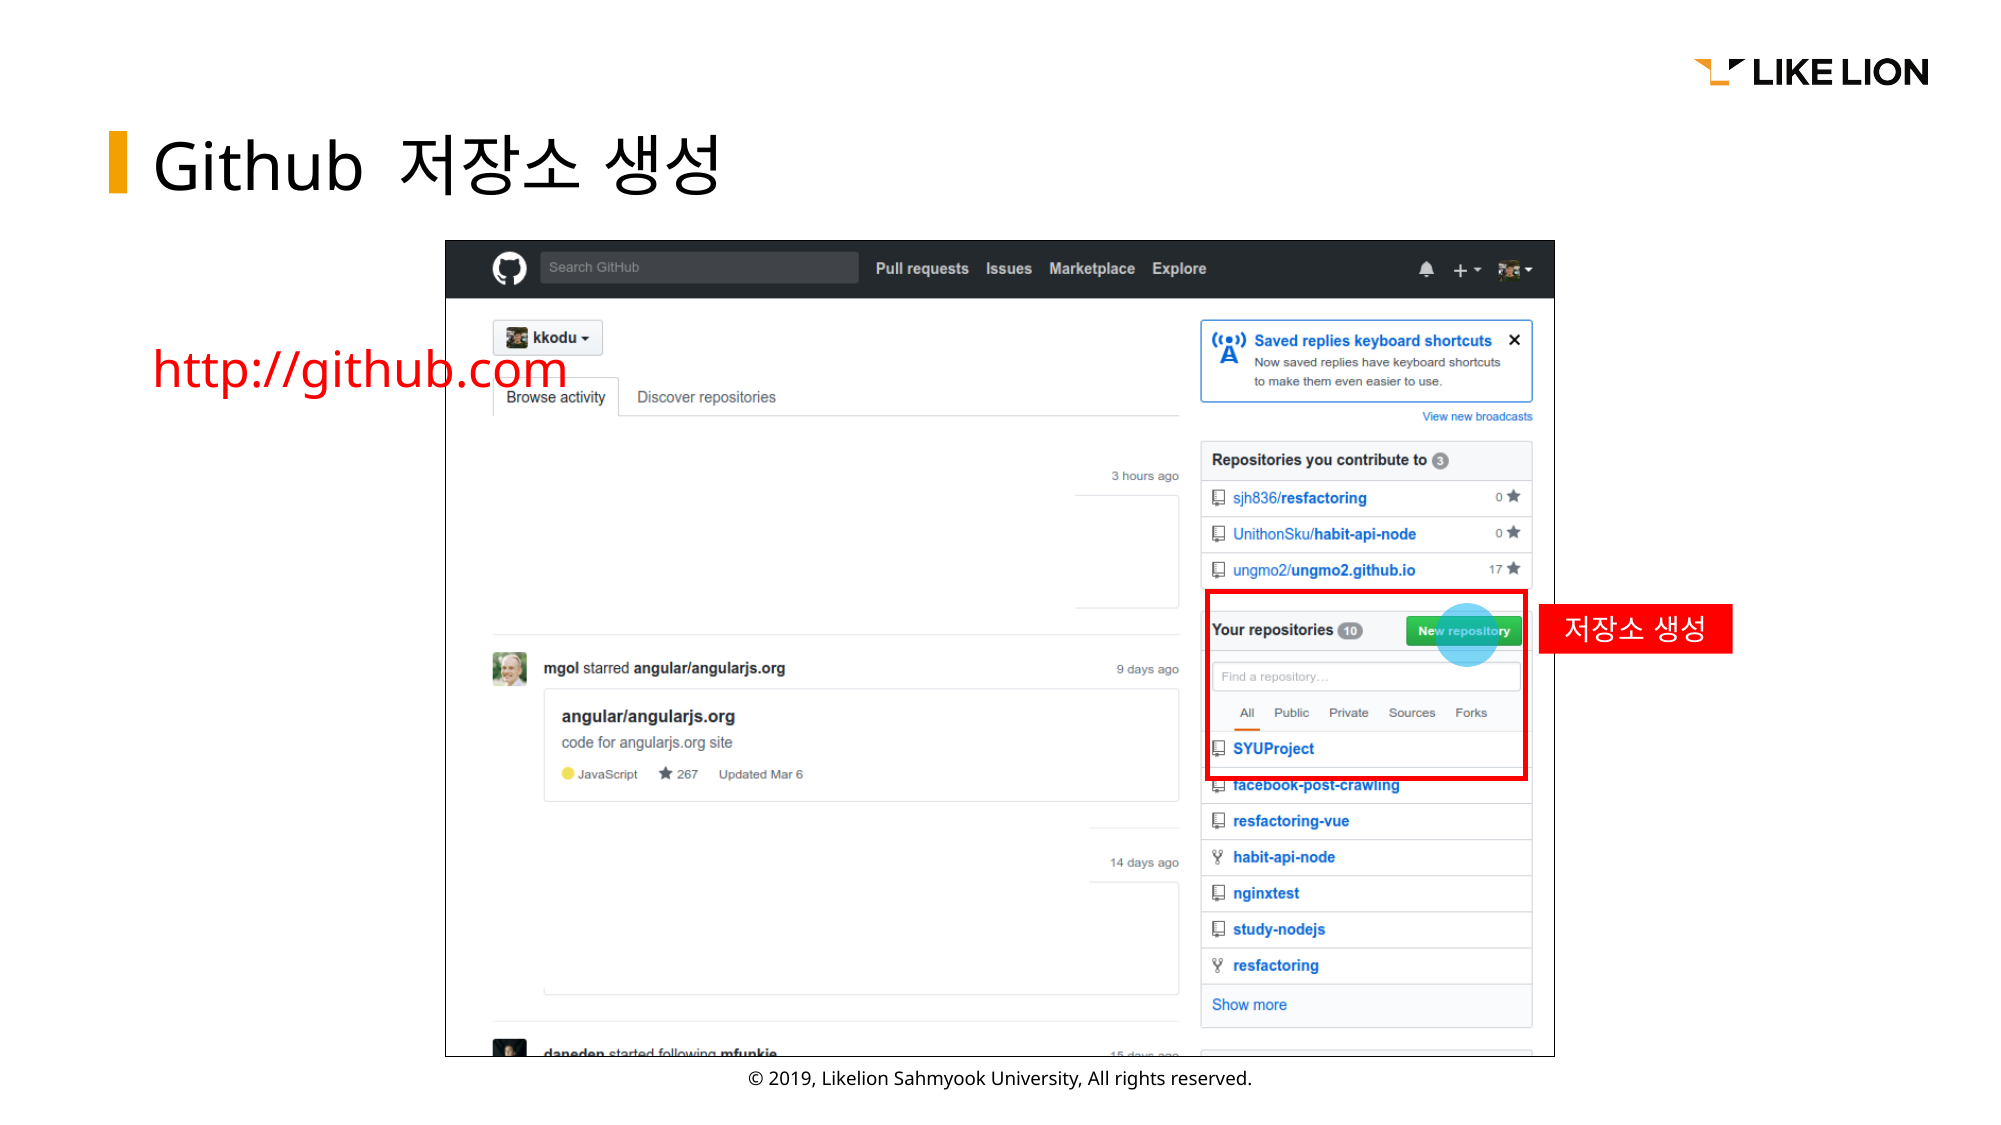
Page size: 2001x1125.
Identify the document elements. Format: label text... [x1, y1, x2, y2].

title Github 저장소 생성 [137, 59, 1863, 278]
picture [445, 240, 1555, 1057]
list http://github.com [137, 299, 445, 1014]
list http://github.com [1555, 299, 1863, 1014]
picture [1693, 58, 1928, 88]
